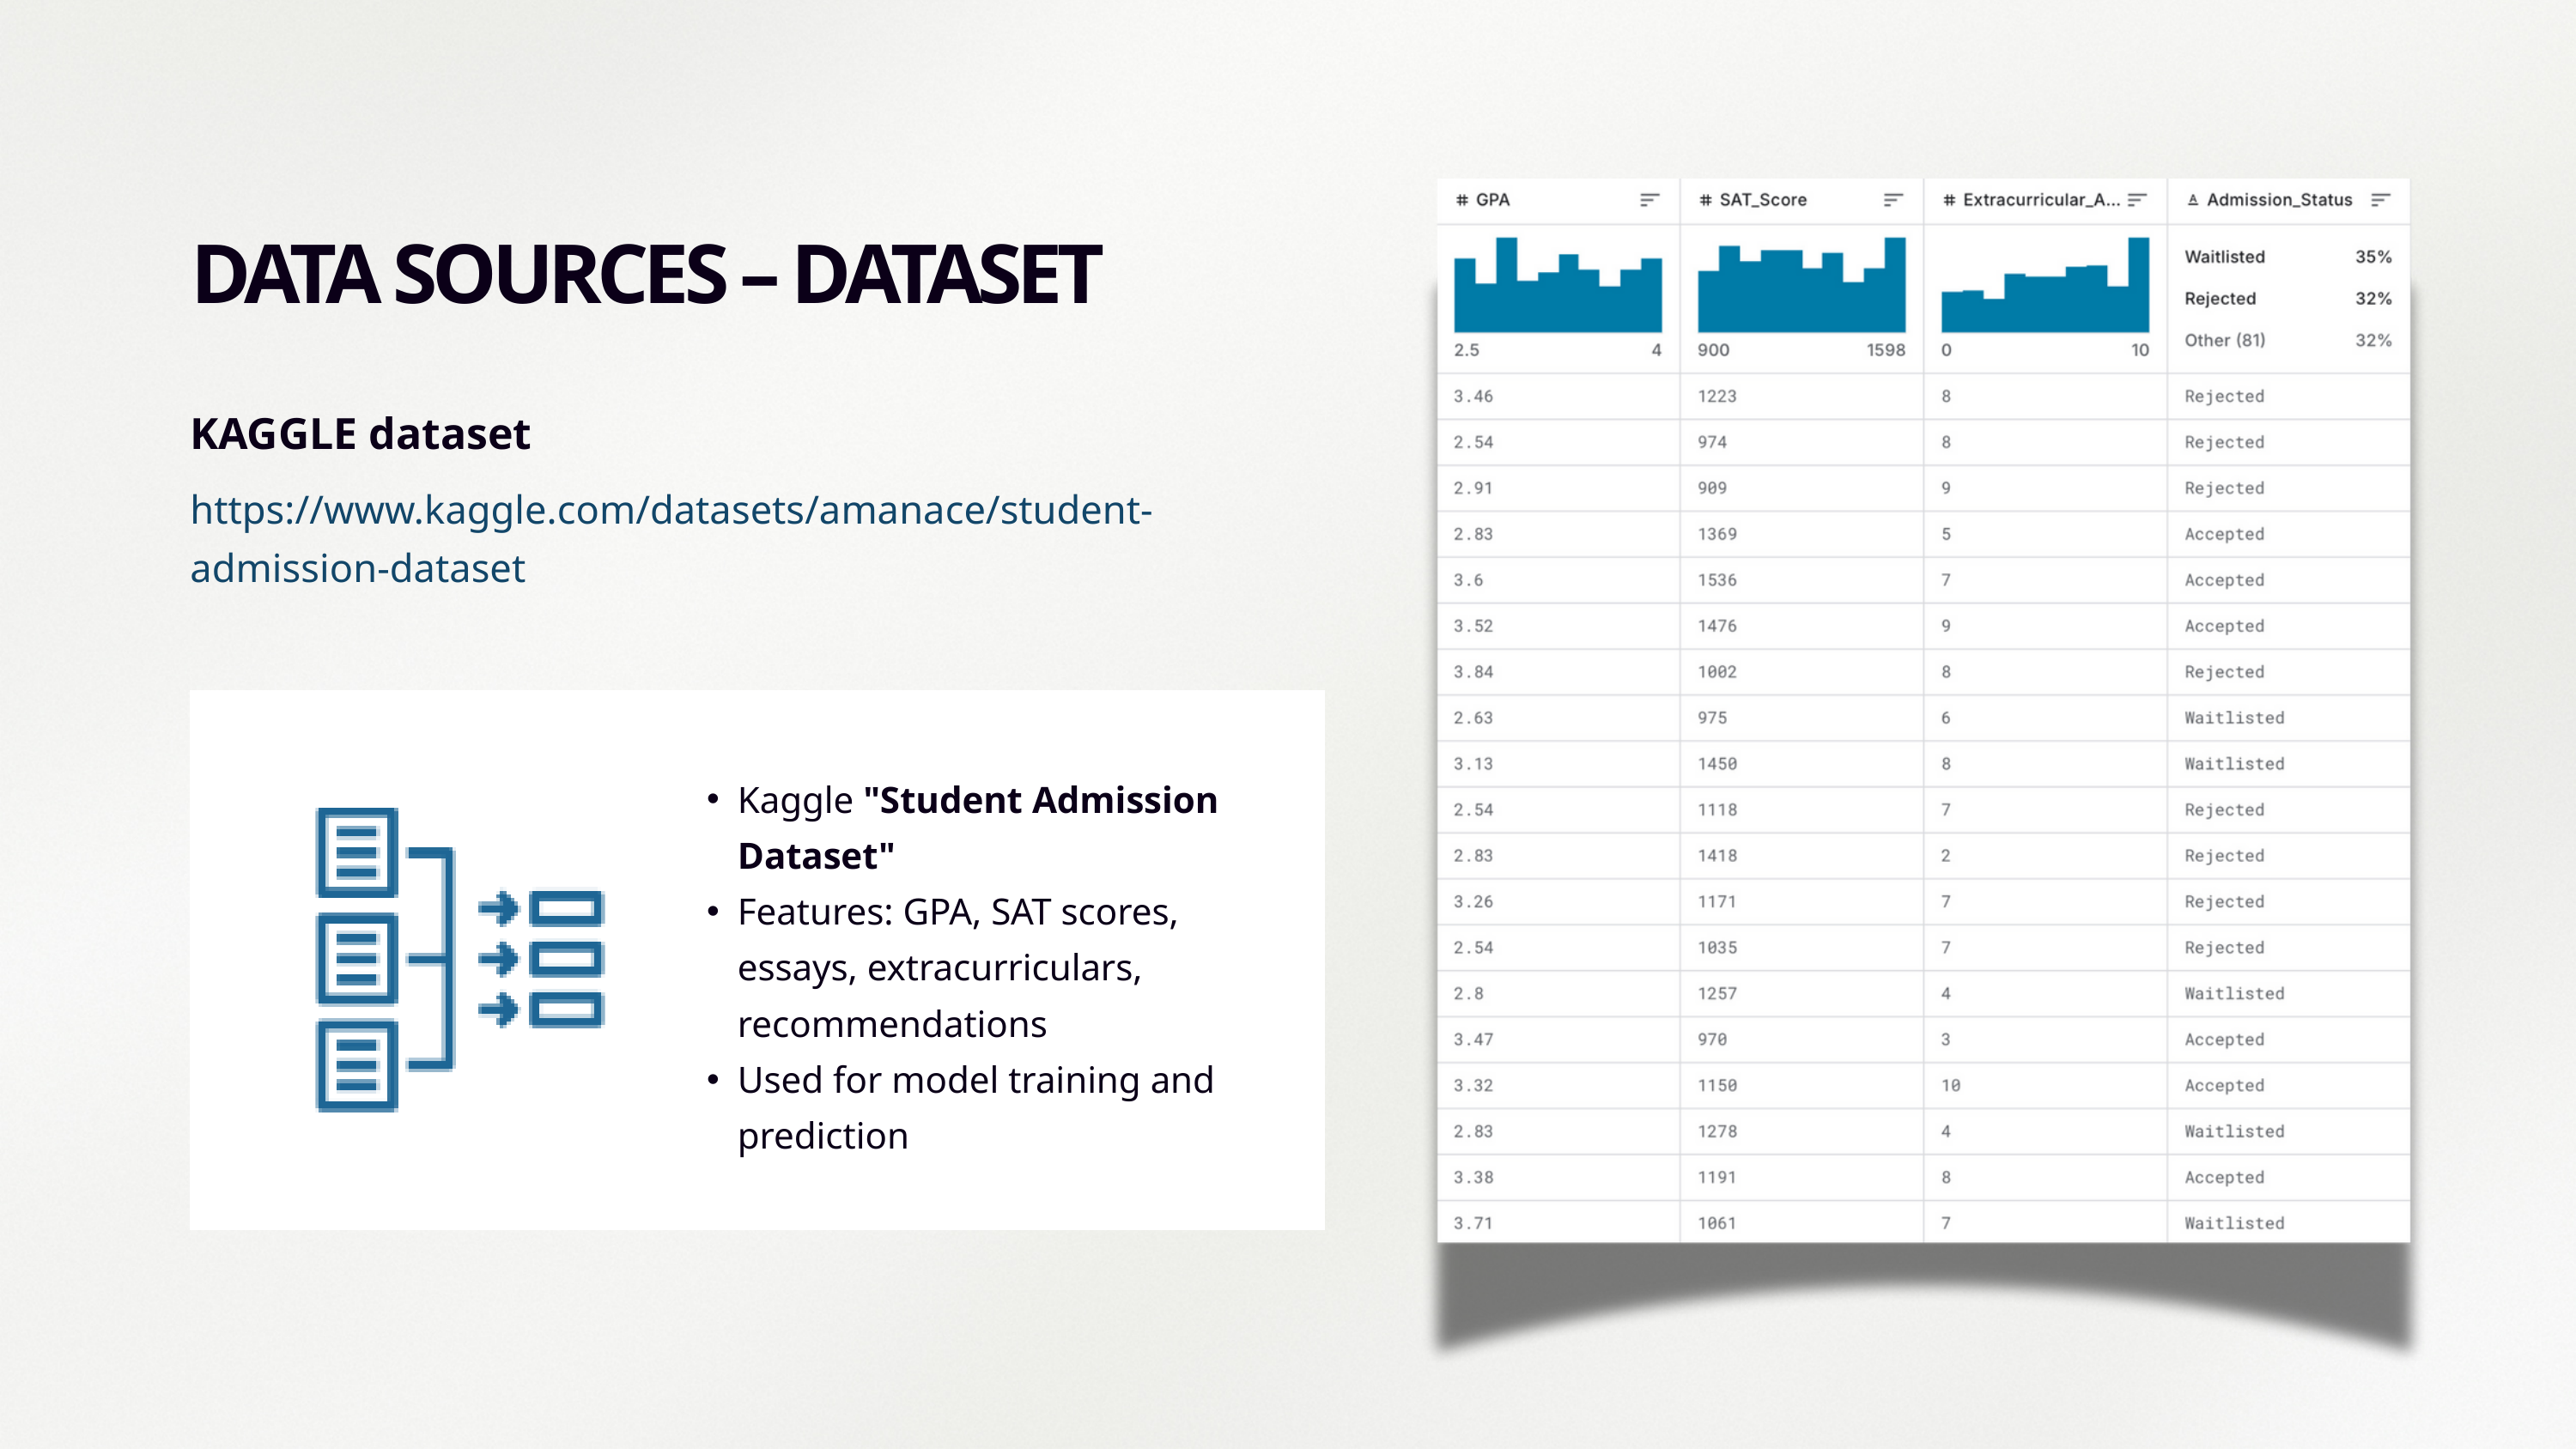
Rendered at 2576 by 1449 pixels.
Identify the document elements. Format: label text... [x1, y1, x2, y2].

text_box [1377, 179, 2471, 1374]
text_box KAGGLE dataset [190, 391, 605, 458]
text_box https://www.kaggle.com/datasets/amanace/student-admission-dataset [190, 473, 1306, 591]
text_box [0, 0, 2576, 1449]
text_box DATA SOURCES – DATASET [191, 203, 1378, 320]
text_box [190, 689, 1326, 1231]
